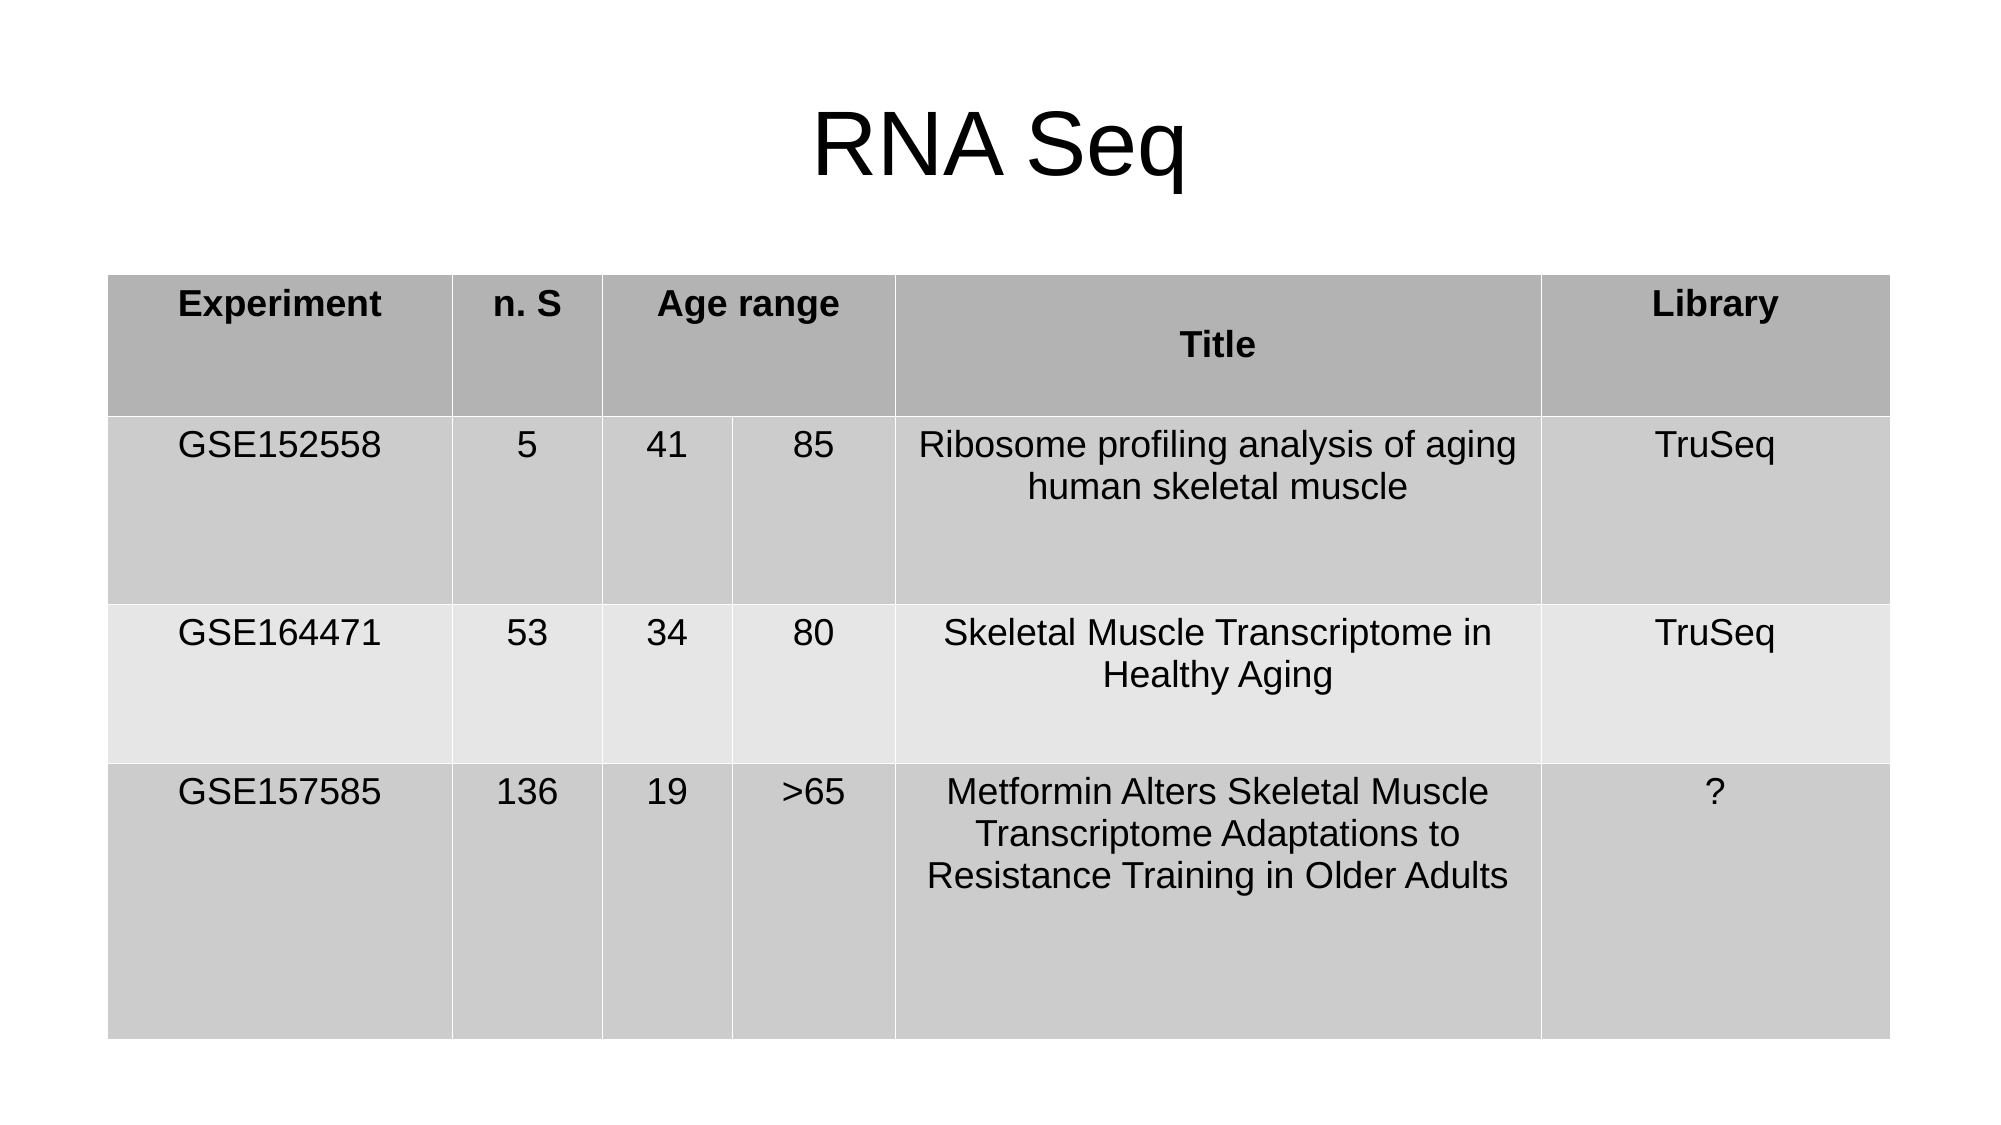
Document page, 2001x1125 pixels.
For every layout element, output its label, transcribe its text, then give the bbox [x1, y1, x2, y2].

table_cell 85 [733, 417, 895, 604]
table_cell 41 [603, 417, 732, 604]
table_header n. S [453, 275, 602, 416]
table_cell Skeletal Muscle Transcriptome in Healthy Aging [896, 605, 1541, 763]
table_header Experiment [108, 275, 452, 416]
table_cell Ribosome profiling analysis of aging human skeletal muscle [896, 417, 1541, 604]
table_header Title [896, 275, 1541, 416]
table_cell Metformin Alters Skeletal Muscle Transcriptome Adaptations to Resistance Training in Older Adults [896, 764, 1541, 1039]
table_cell ? [1542, 764, 1890, 1039]
text_box RNA Seq [99, 44, 1900, 233]
table_cell GSE157585 [108, 764, 452, 1039]
table_cell 34 [603, 605, 732, 763]
table_cell GSE152558 [108, 417, 452, 604]
table_cell 5 [453, 417, 602, 604]
table_cell 19 [603, 764, 732, 1039]
table_cell 80 [733, 605, 895, 763]
table_cell TruSeq [1542, 605, 1890, 763]
table_header Library [1542, 275, 1890, 416]
table_cell >65 [733, 764, 895, 1039]
table_cell GSE164471 [108, 605, 452, 763]
table_cell 136 [453, 764, 602, 1039]
table_header Age range [603, 275, 895, 416]
table_cell TruSeq [1542, 417, 1890, 604]
table_cell 53 [453, 605, 602, 763]
